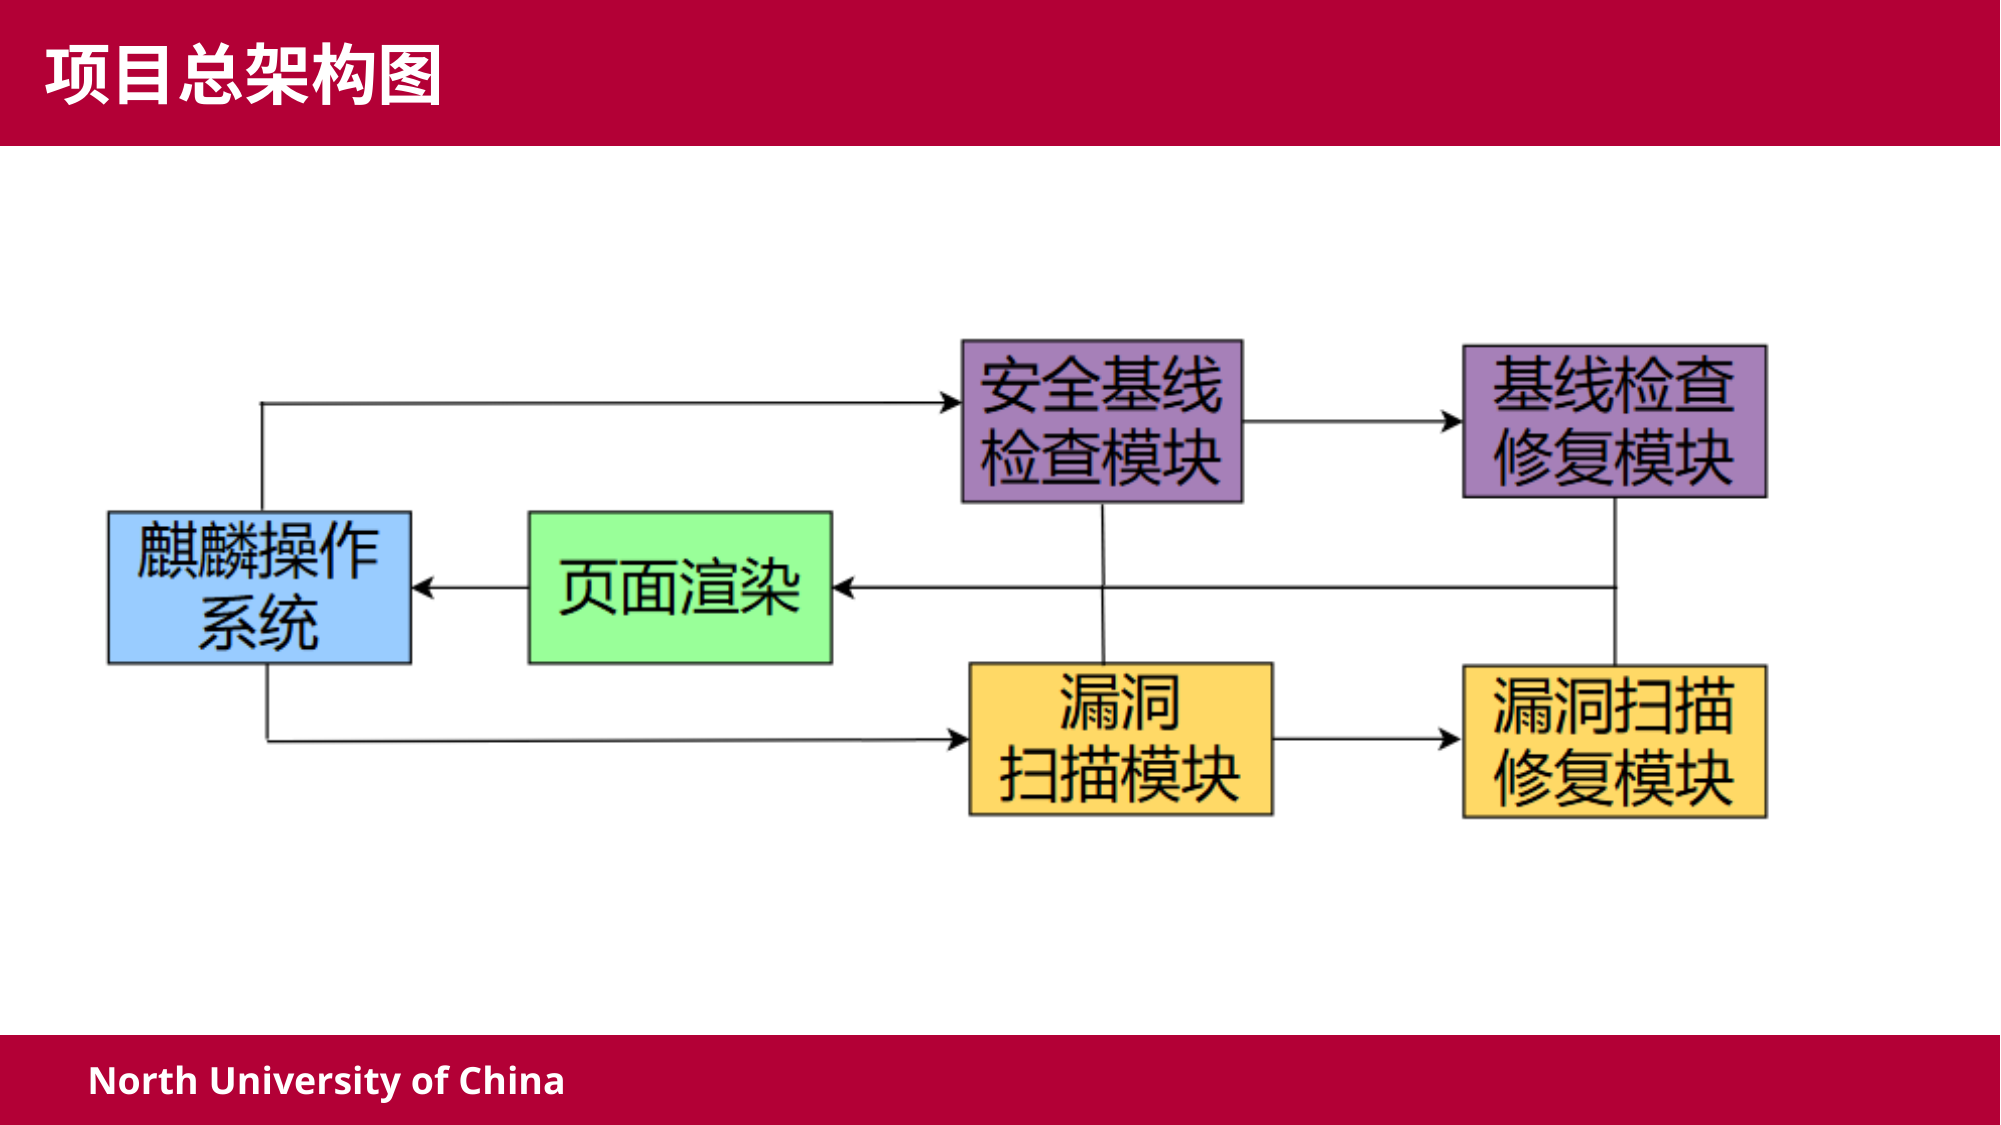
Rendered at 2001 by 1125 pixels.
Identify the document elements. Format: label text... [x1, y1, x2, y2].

text_box [0, 1034, 2000, 1125]
text_box [0, 0, 2000, 147]
text_box North University of China [72, 1049, 714, 1110]
picture [72, 279, 1902, 892]
text_box 项目总架构图 [29, 25, 702, 120]
